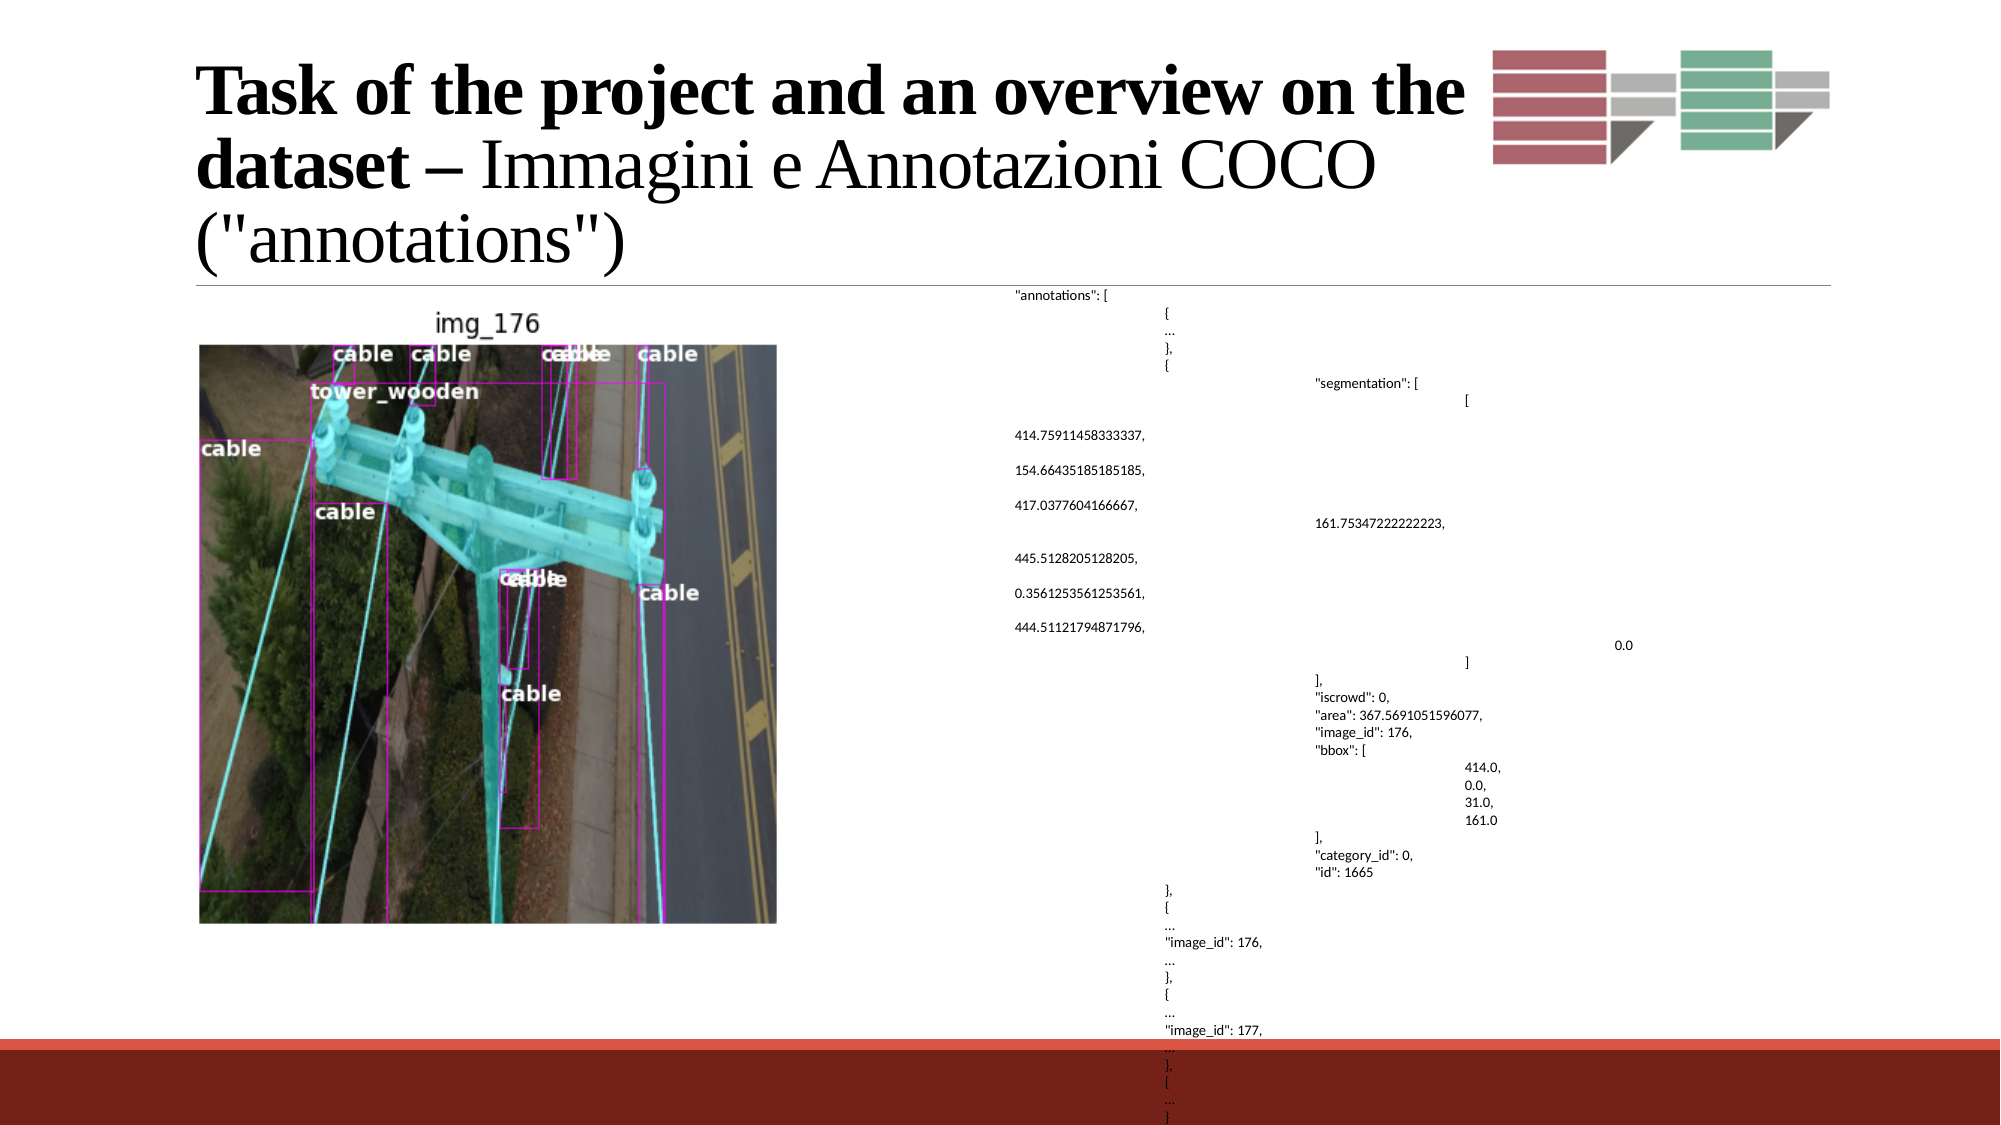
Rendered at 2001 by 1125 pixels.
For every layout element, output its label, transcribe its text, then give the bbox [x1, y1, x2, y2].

picture [179, 309, 796, 942]
title Model testing – Intersection Over Union [1491, 47, 1830, 168]
text_box "annotations": [ { … }, { "segmentation": [ [ 414.75911458333337, 154.66435185185185, 417.0377604166667, 161.75347222222223, 445.5128205128205, 0.3561253561253561, 444.51121794871796, 0.0 ] ], "iscrowd": 0, "area": 367.5691051596077, "image_id": 176, "bbox": [ 414.0, 0.0, 31.0, 161.0 ], "category_id": 0, "id": 1665 }, { … "image_id": 176, … }, { … "image_id": 177, … }, { … } ] [999, 278, 1662, 1125]
title Task of the project and an overview on the dataset – Immagini e Annotazioni COCO ("annotations") [180, 47, 1491, 285]
